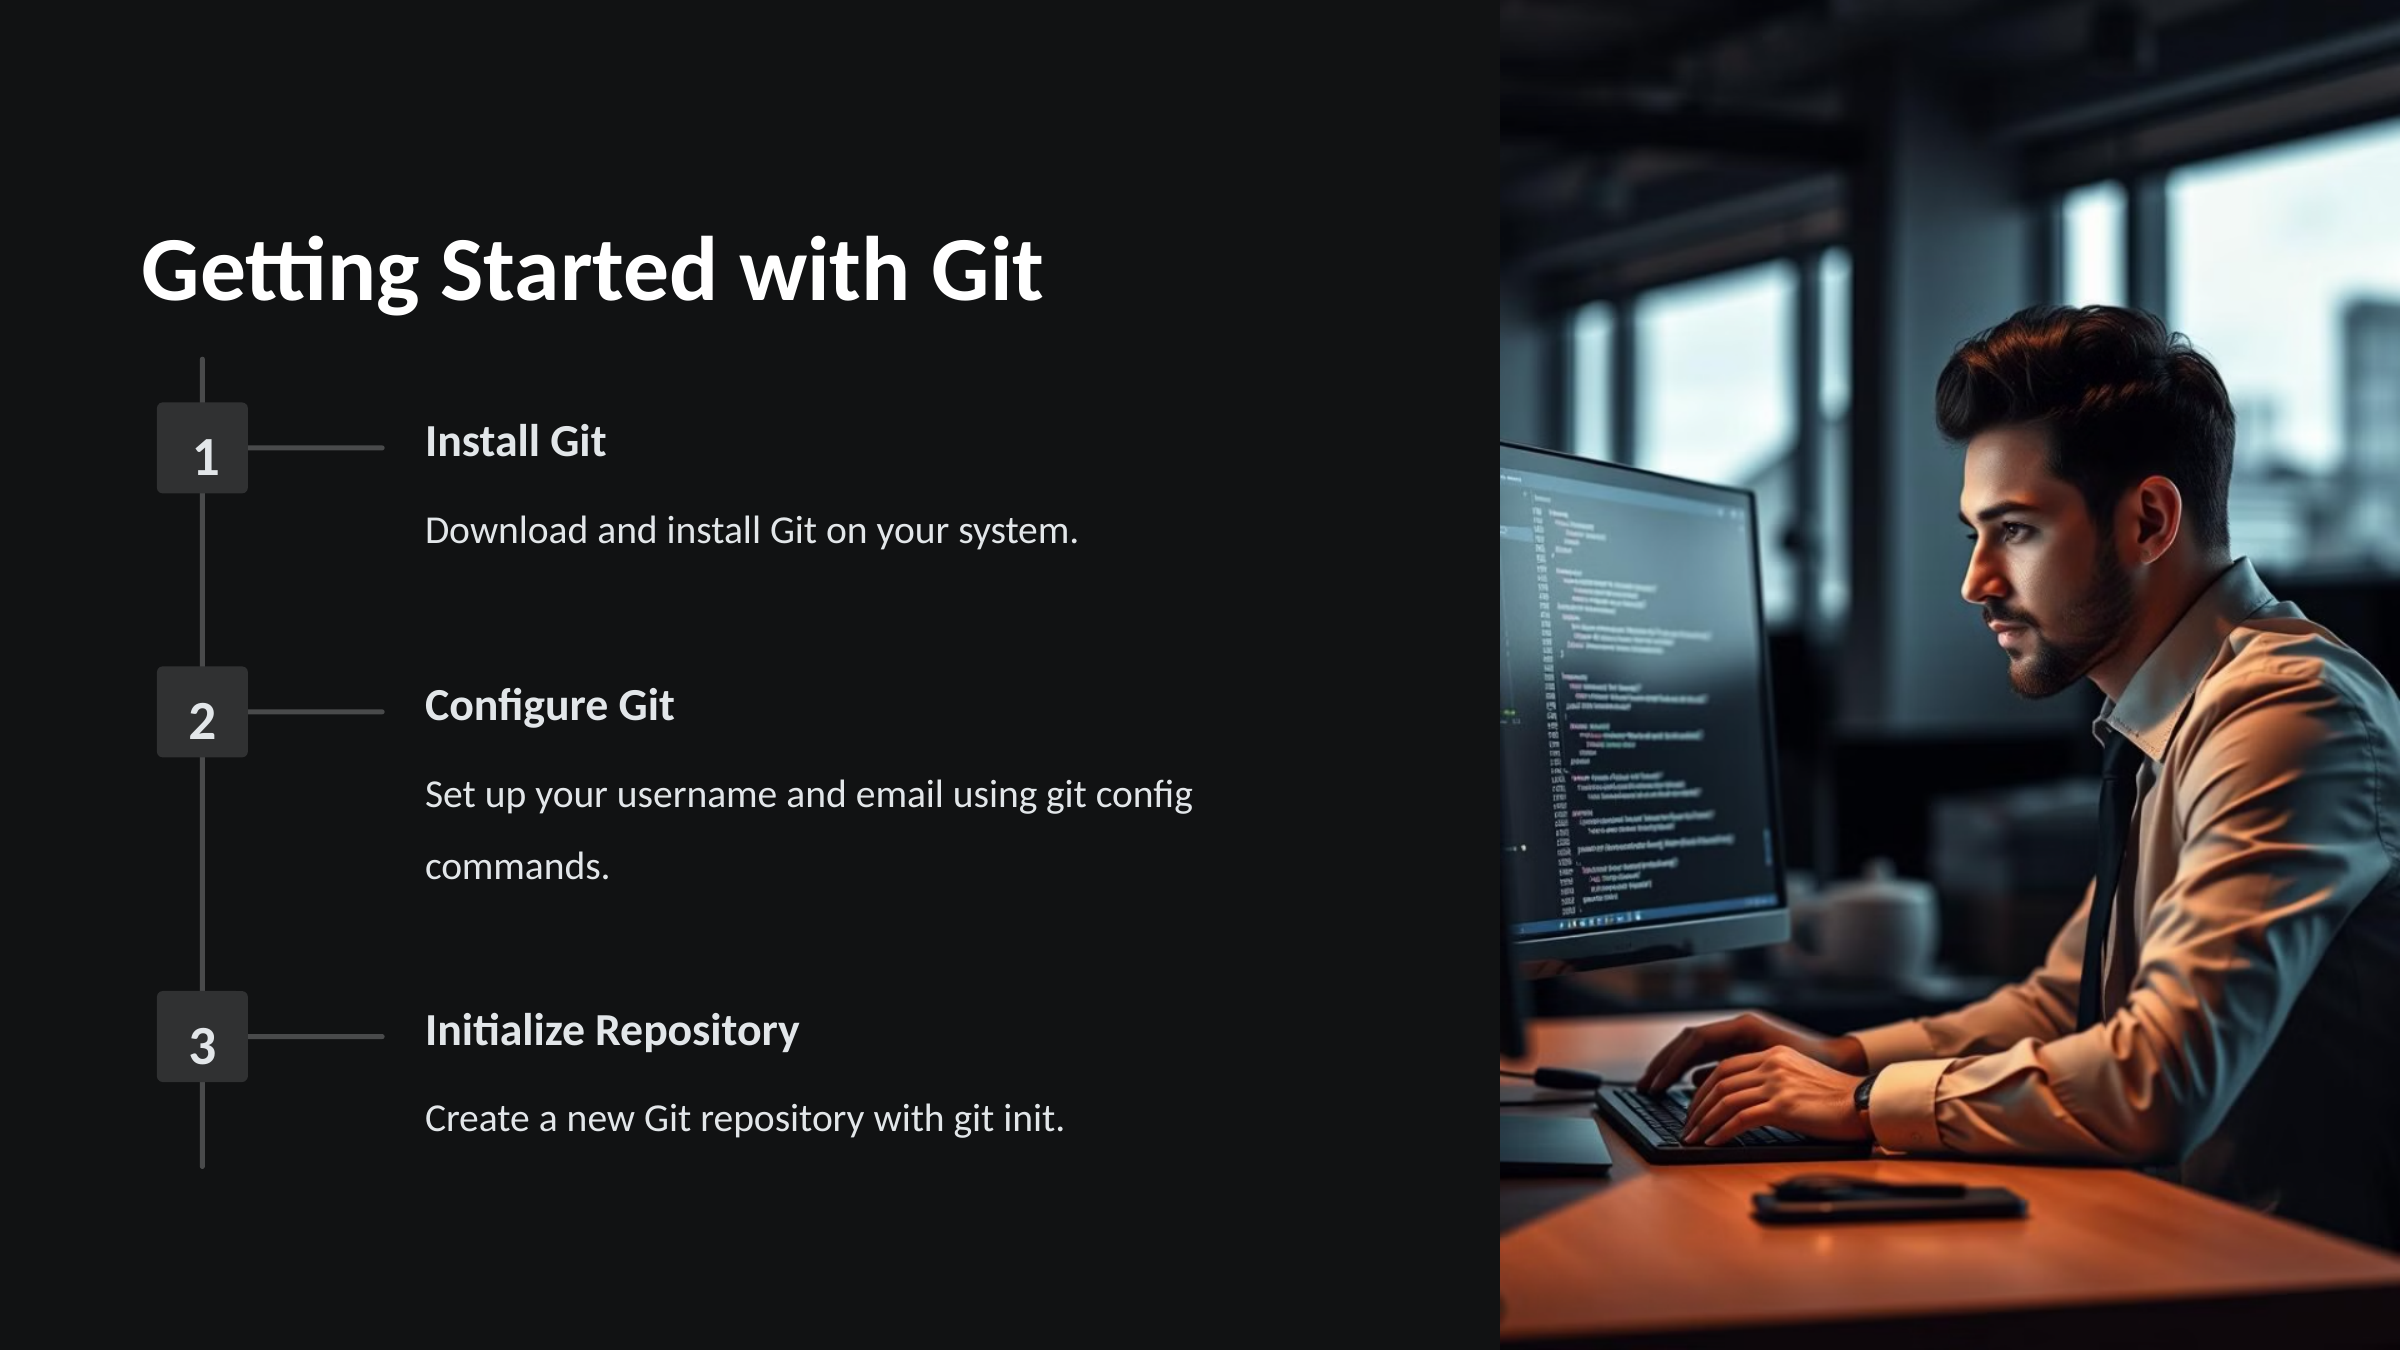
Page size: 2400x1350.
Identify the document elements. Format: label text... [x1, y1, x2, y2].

text_box [156, 666, 248, 758]
picture [1499, 0, 2400, 1350]
text_box 1 [191, 420, 213, 476]
text_box 3 [186, 1008, 219, 1065]
text_box Install Git [425, 397, 886, 455]
text_box [248, 709, 385, 715]
text_box 2 [186, 684, 219, 740]
text_box Configure Git [425, 661, 886, 719]
text_box [199, 356, 205, 402]
text_box Initialize Repository [425, 985, 893, 1044]
text_box [199, 494, 205, 666]
text_box Create a new Git repository with git init. [425, 1067, 1359, 1129]
text_box [156, 402, 248, 494]
text_box [199, 1083, 205, 1169]
text_box Getting Started with Git [141, 180, 1273, 296]
text_box [199, 758, 205, 990]
text_box [248, 445, 385, 451]
text_box Download and install Git on your system. [425, 478, 1359, 540]
text_box Set up your username and email using git config commands. [425, 742, 1359, 865]
text_box [248, 1034, 385, 1040]
text_box [156, 990, 248, 1083]
